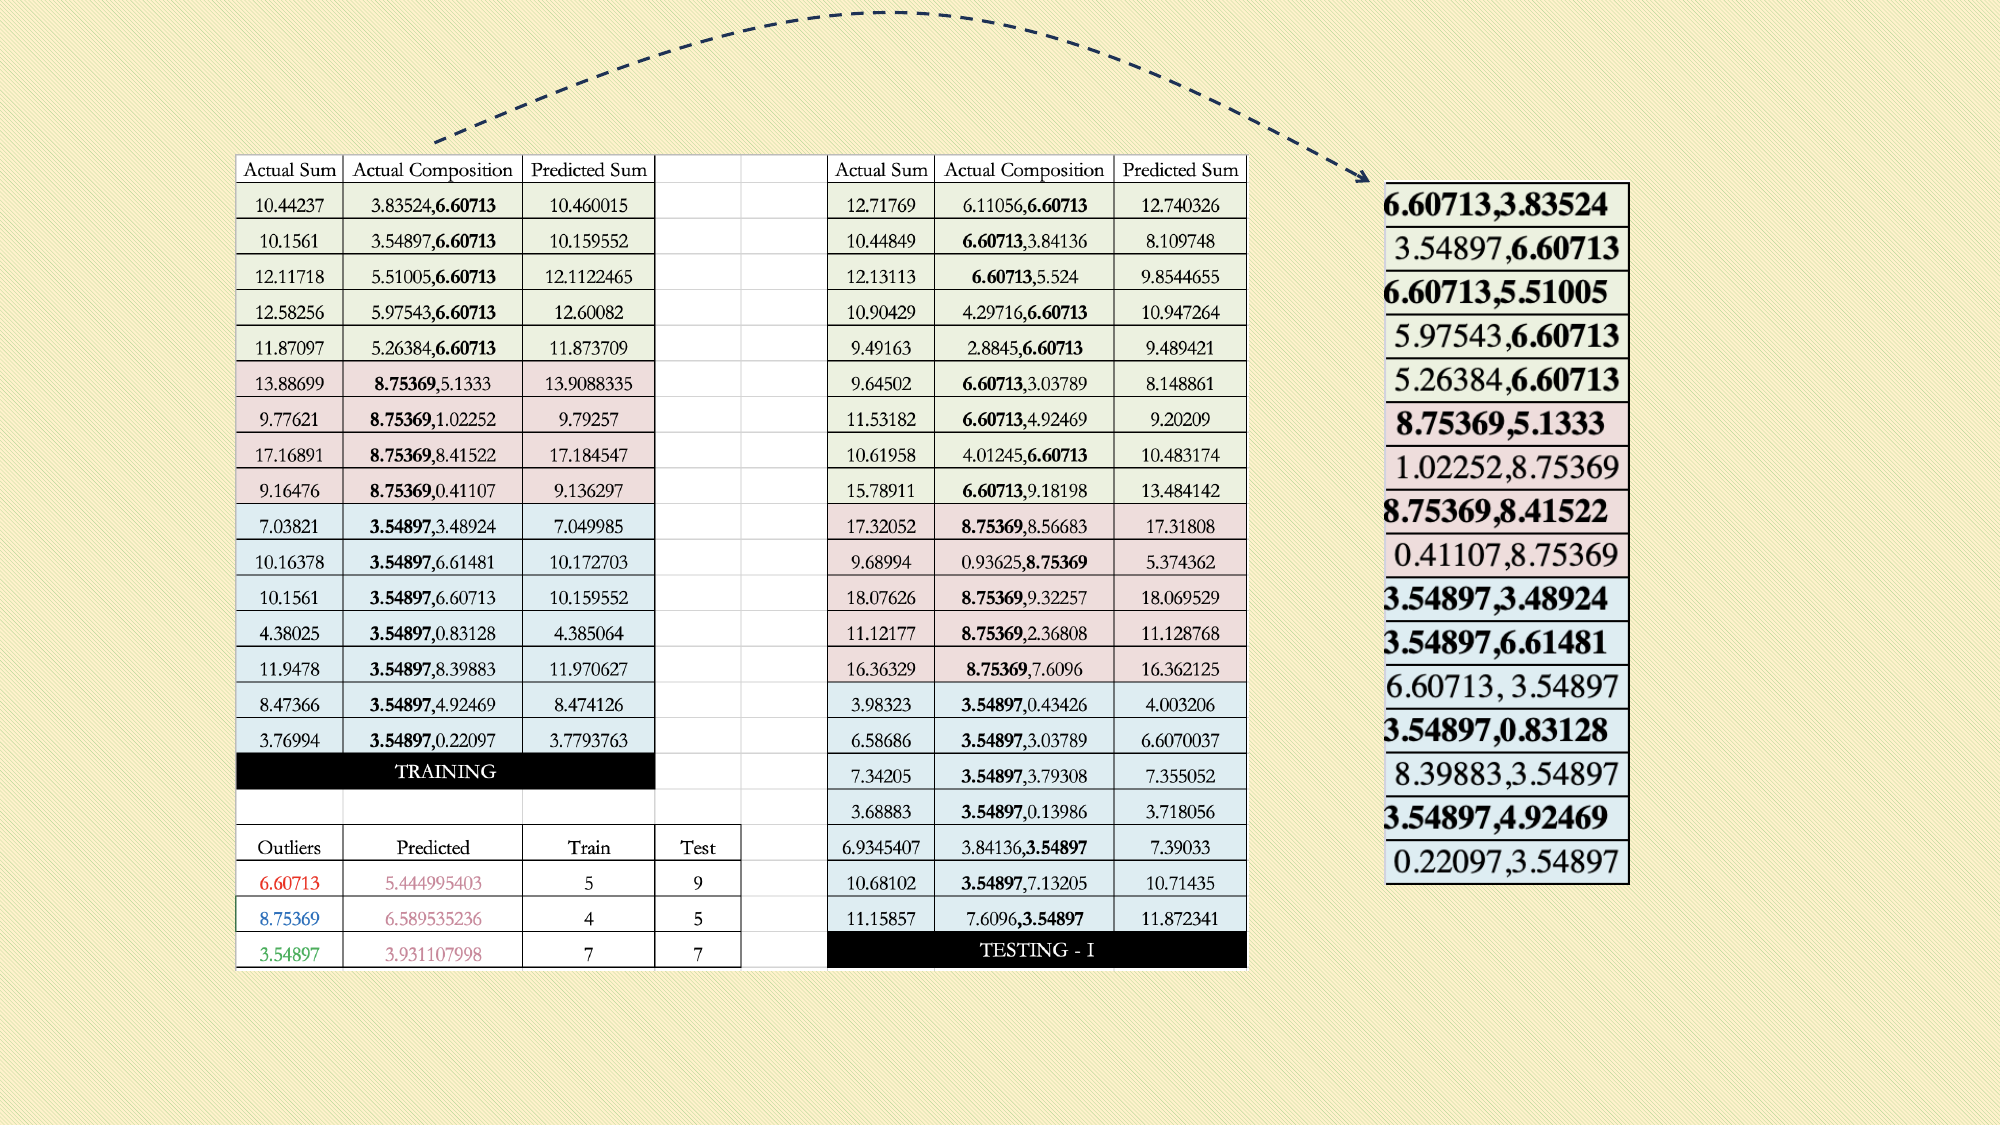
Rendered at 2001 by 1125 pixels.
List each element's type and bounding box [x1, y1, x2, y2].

picture [1384, 179, 1630, 885]
text_box [434, 11, 1371, 183]
picture [235, 154, 1249, 971]
